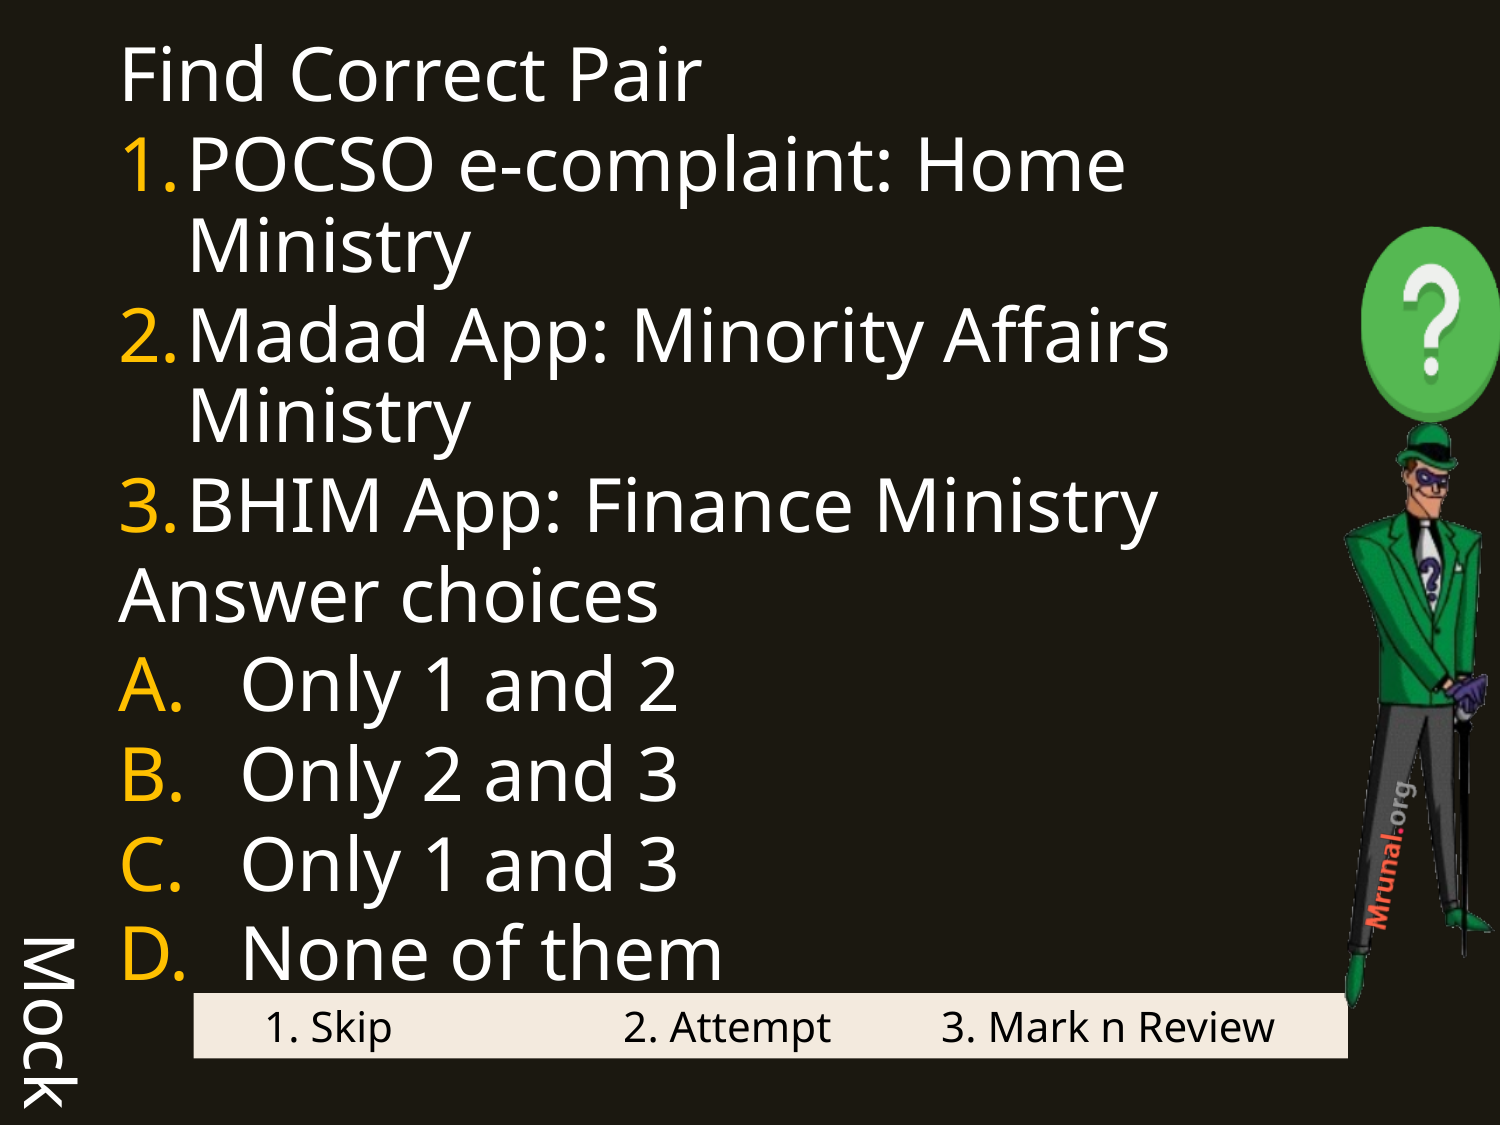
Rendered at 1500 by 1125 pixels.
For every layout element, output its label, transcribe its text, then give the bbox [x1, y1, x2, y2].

picture [1397, 208, 1500, 1014]
list Find Correct Pair POCSO e-complaint: Home Ministry Madad App: Minority Affairs Ministry BHIM App: Finance Ministry Answer choices Only 1 and 2 Only 2 and 3 Only 1 and 3 None of them [103, 29, 1397, 1014]
list Mock [5, 0, 91, 1125]
